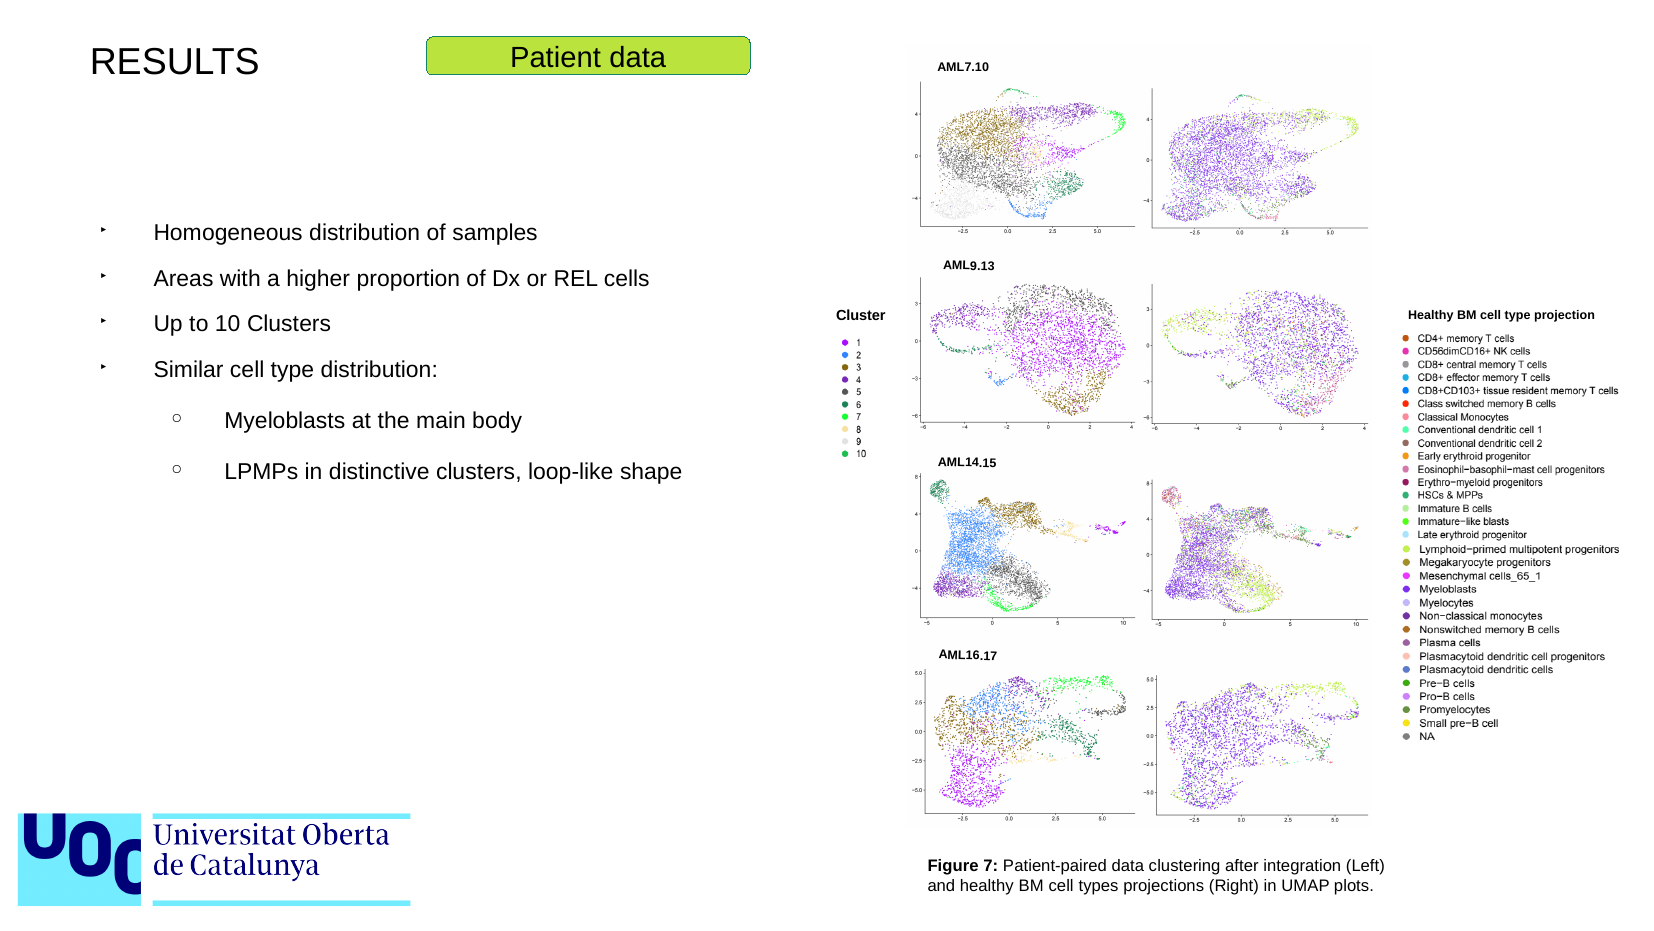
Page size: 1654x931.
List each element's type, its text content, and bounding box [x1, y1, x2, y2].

text_box Cluster [821, 298, 901, 327]
picture [839, 331, 871, 463]
text_box Homogeneous distribution of samples Areas with a higher proportion of Dx or REL cells Up to 10 Clusters Similar cell type distribution: Myeloblasts at the main body LPMPs in distinctive clusters, loop-like shape [82, 217, 735, 795]
text_box Patient data [426, 36, 751, 75]
text_box Figure 7: Patient-paired data clustering after integration (Left) and healthy BM cell types projections (Right) in UMAP plots. [912, 847, 1423, 900]
text_box Healthy BM cell type projection [1393, 299, 1620, 323]
picture [1397, 330, 1624, 761]
picture [11, 807, 417, 912]
picture [906, 44, 1372, 852]
